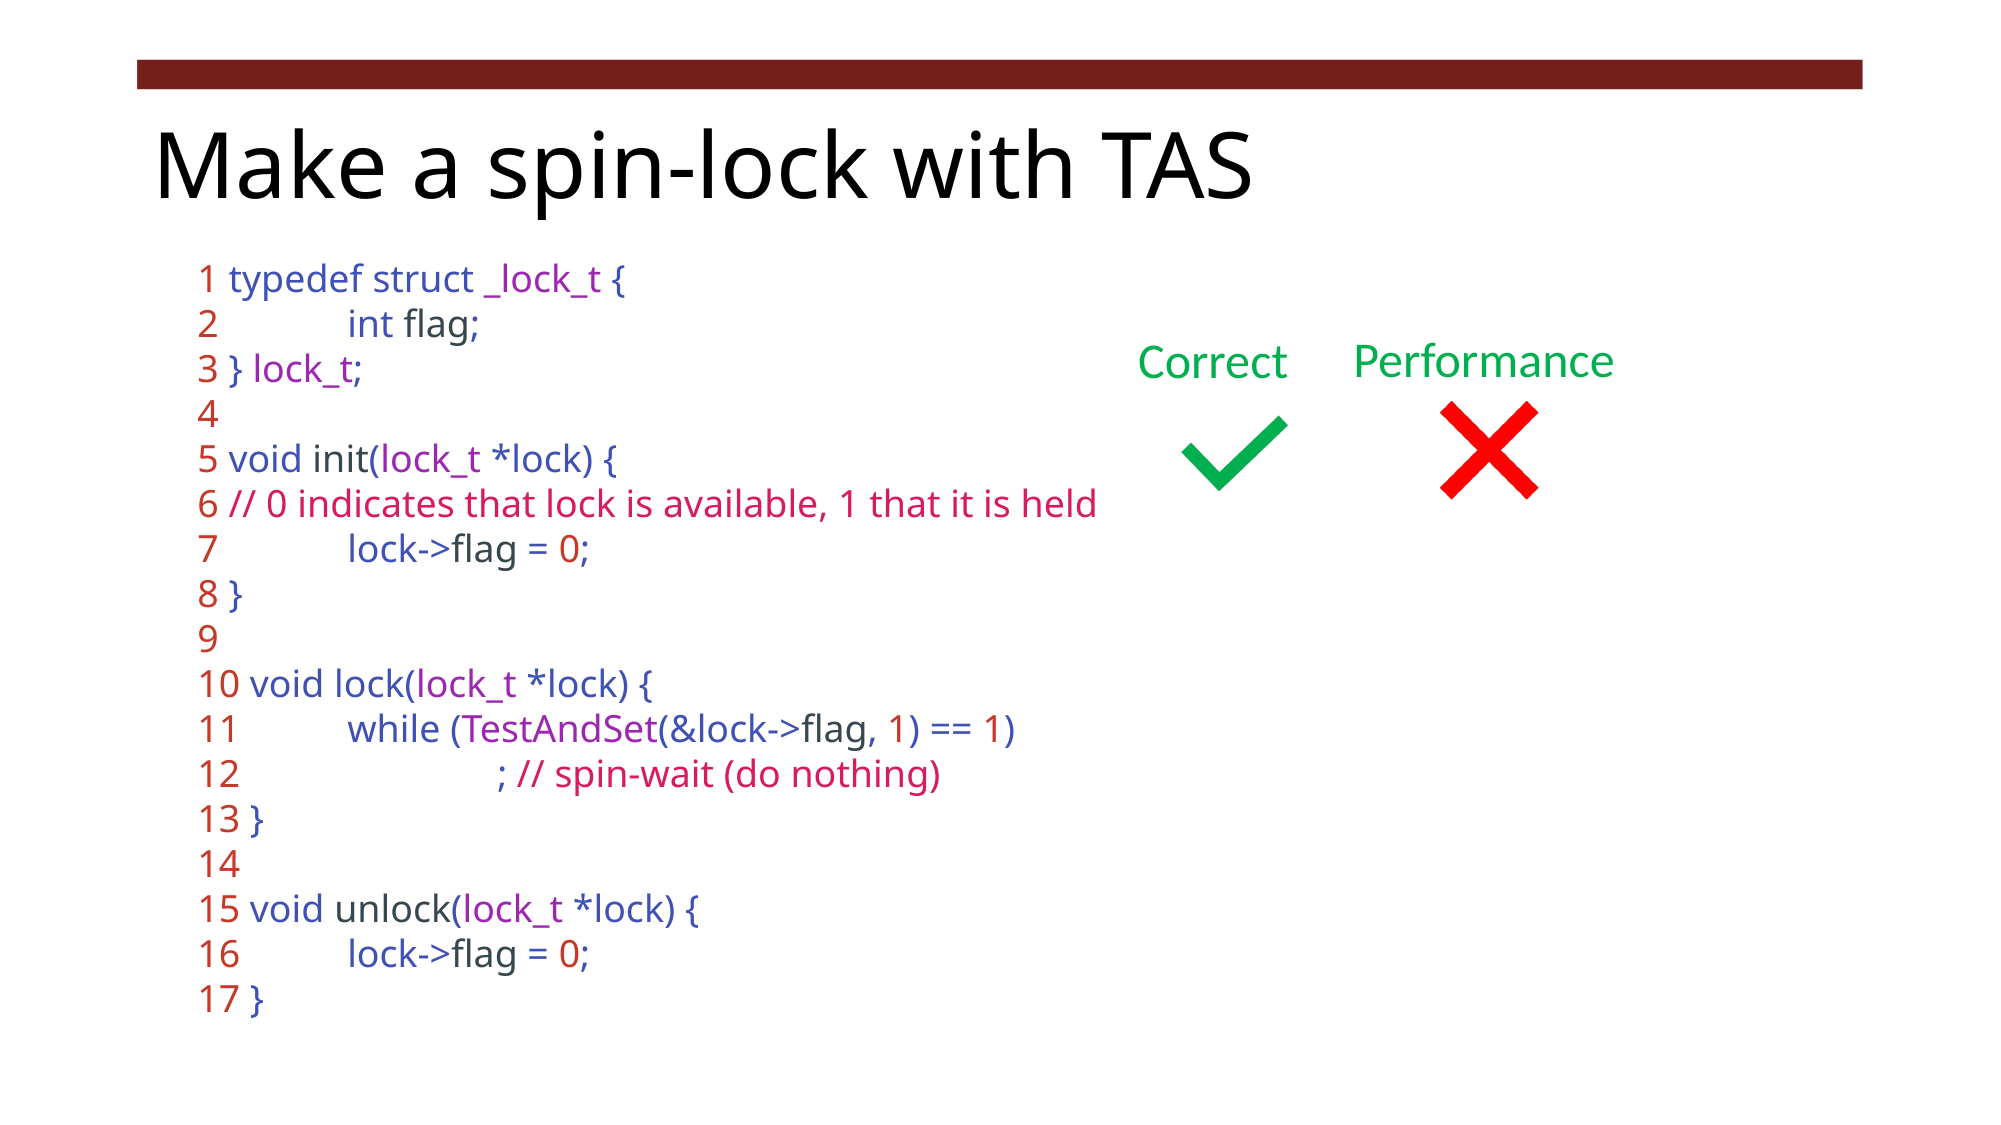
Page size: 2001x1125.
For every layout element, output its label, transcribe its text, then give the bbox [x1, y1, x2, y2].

picture [1422, 383, 1556, 517]
text_box Correct [1123, 321, 1312, 396]
title Make a spin-lock with TAS [137, 59, 1863, 278]
text_box 1 typedef struct _lock_t { 2 int flag; 3 } lock_t; 4 5 void init(lock_t *lock) { 6 // 0 indicates that lock is available, 1 that it is held 7 lock->flag = 0; 8 } 9 10 void lock(lock_t *lock) { 11 while (TestAndSet(&lock->flag, 1) == 1) 12 ; // spin-wait (do nothing) 13 } 14 15 void unlock(lock_t *lock) { 16 lock->flag = 0; 17 } [182, 247, 1123, 1118]
picture [1179, 397, 1290, 509]
text_box Performance [1338, 320, 1631, 396]
